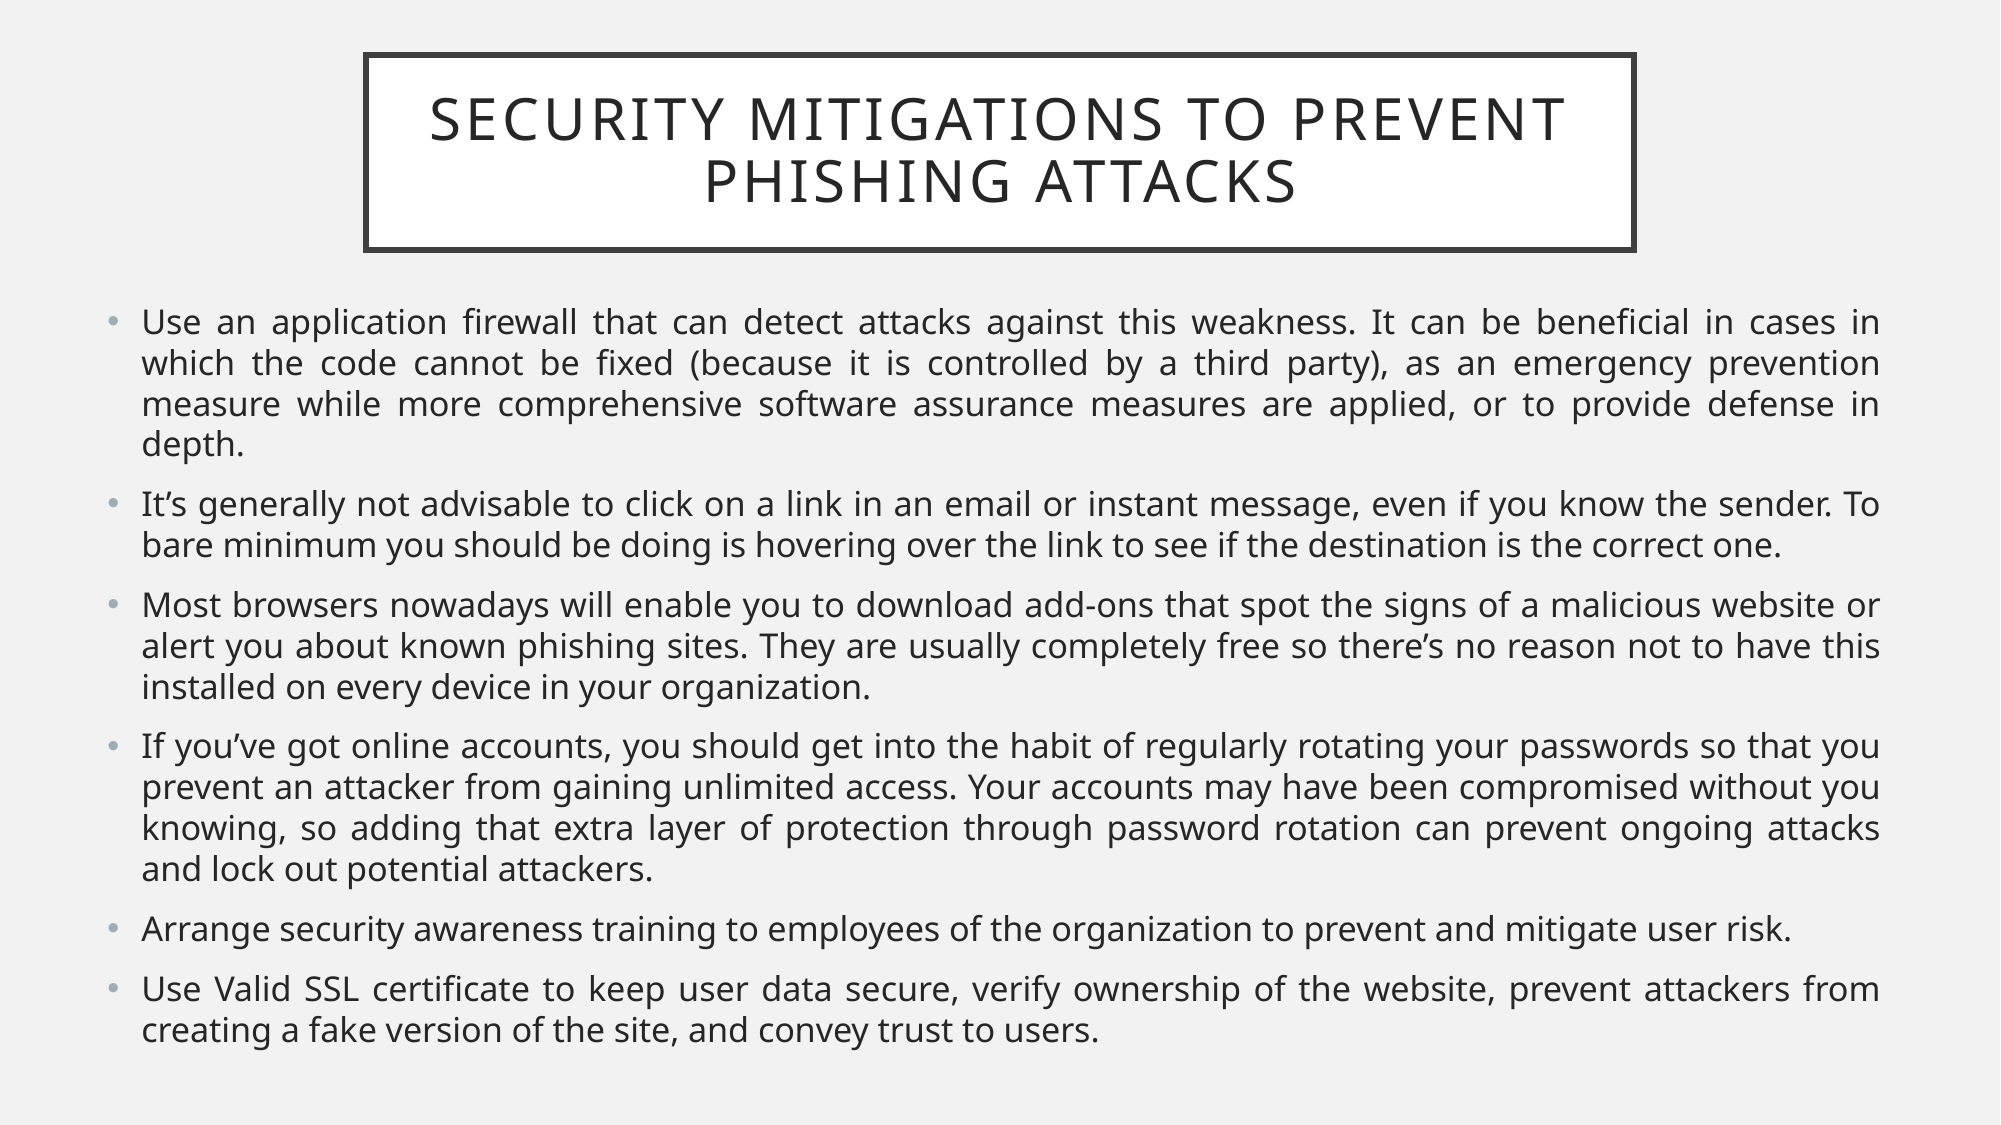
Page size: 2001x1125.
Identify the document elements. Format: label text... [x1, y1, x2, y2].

list Use an application firewall that can detect attacks against this weakness. It can be beneficial in cases in which the code cannot be fixed (because it is controlled by a third party), as an emergency prevention measure while more comprehensive software assurance measures are applied, or to provide defense in depth. It’s generally not advisable to click on a link in an email or instant message, even if you know the sender. To bare minimum you should be doing is hovering over the link to see if the destination is the correct one. Most browsers nowadays will enable you to download add-ons that spot the signs of a malicious website or alert you about known phishing sites. They are usually completely free so there’s no reason not to have this installed on every device in your organization. If you’ve got online accounts, you should get into the habit of regularly rotating your passwords so that you prevent an attacker from gaining unlimited access. Your accounts may have been compromised without you knowing, so adding that extra layer of protection through password rotation can prevent ongoing attacks and lock out potential attackers. Arrange security awareness training to employees of the organization to prevent and mitigate user risk. Use Valid SSL certificate to keep user data secure, verify ownership of the website, prevent attackers from creating a fake version of the site, and convey trust to users. [92, 292, 1895, 1070]
title SECURITY Mitigations TO PREVENT PHISHING ATTACKS [363, 52, 1637, 253]
